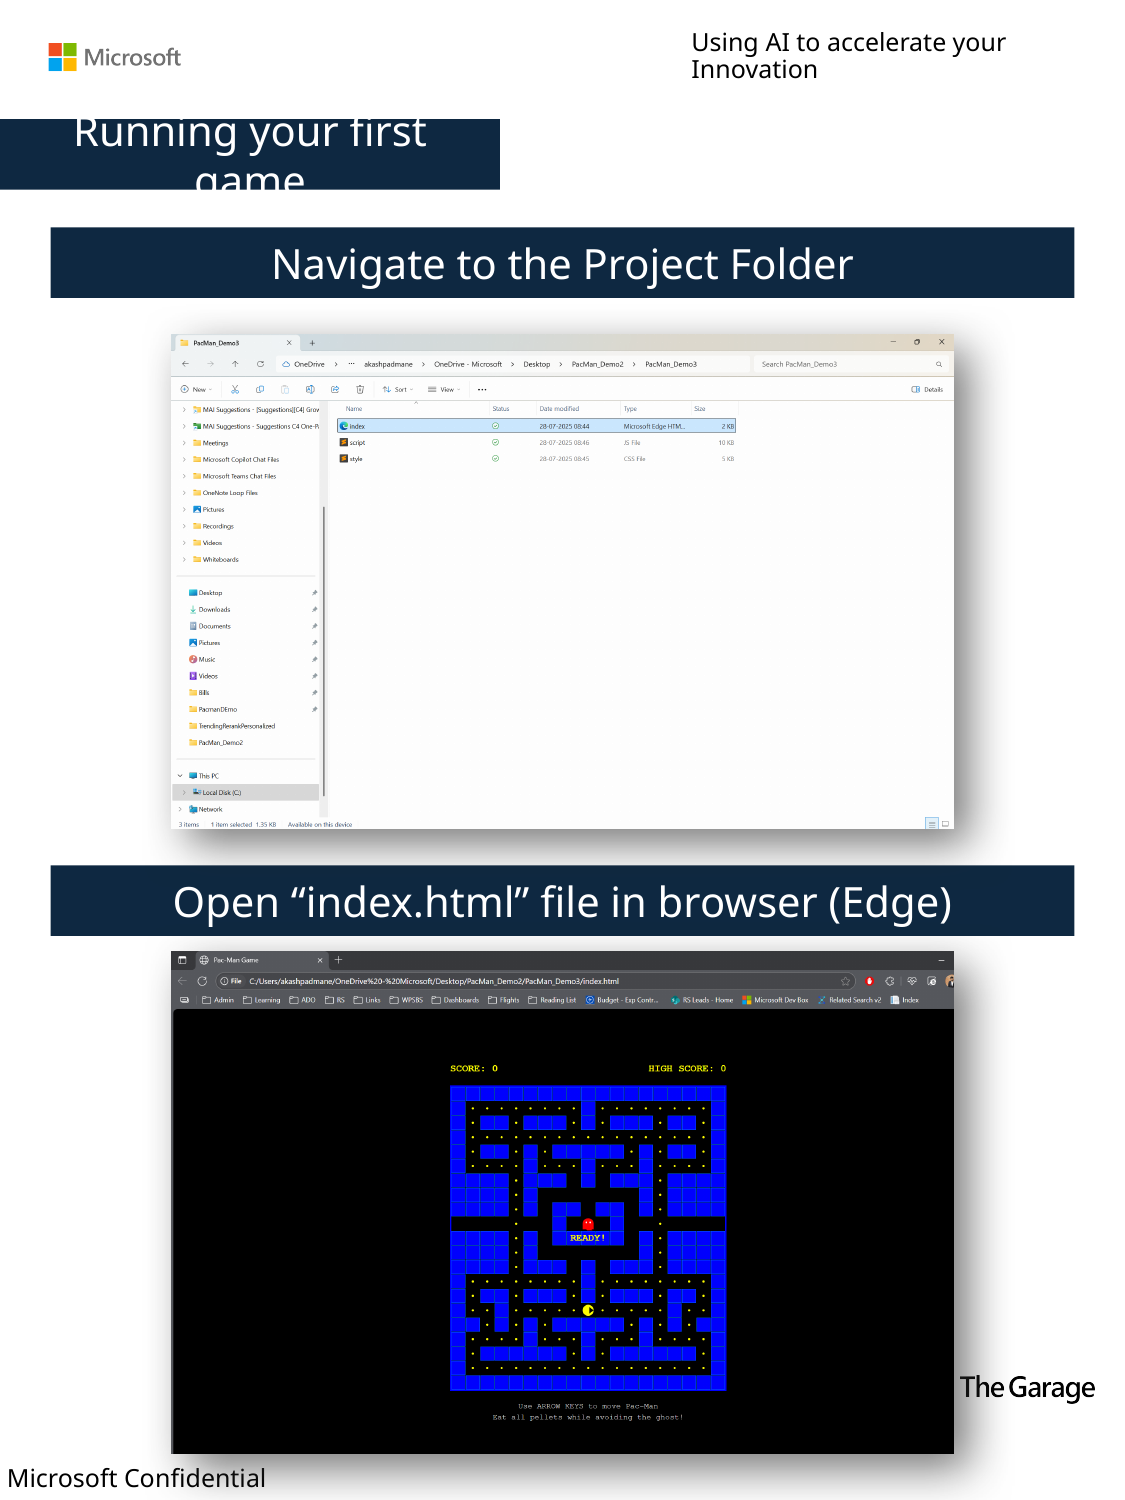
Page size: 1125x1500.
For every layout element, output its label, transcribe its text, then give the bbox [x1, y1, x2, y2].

picture [171, 951, 1095, 1455]
picture [171, 333, 954, 830]
text_box Navigate to the Project Folder [49, 226, 1076, 299]
title Using AI to accelerate your Innovation [676, 33, 1095, 82]
picture [30, 25, 199, 89]
text_box Running your first game [0, 118, 502, 191]
text_box Open “index.html” file in browser (Edge) [49, 864, 1076, 937]
